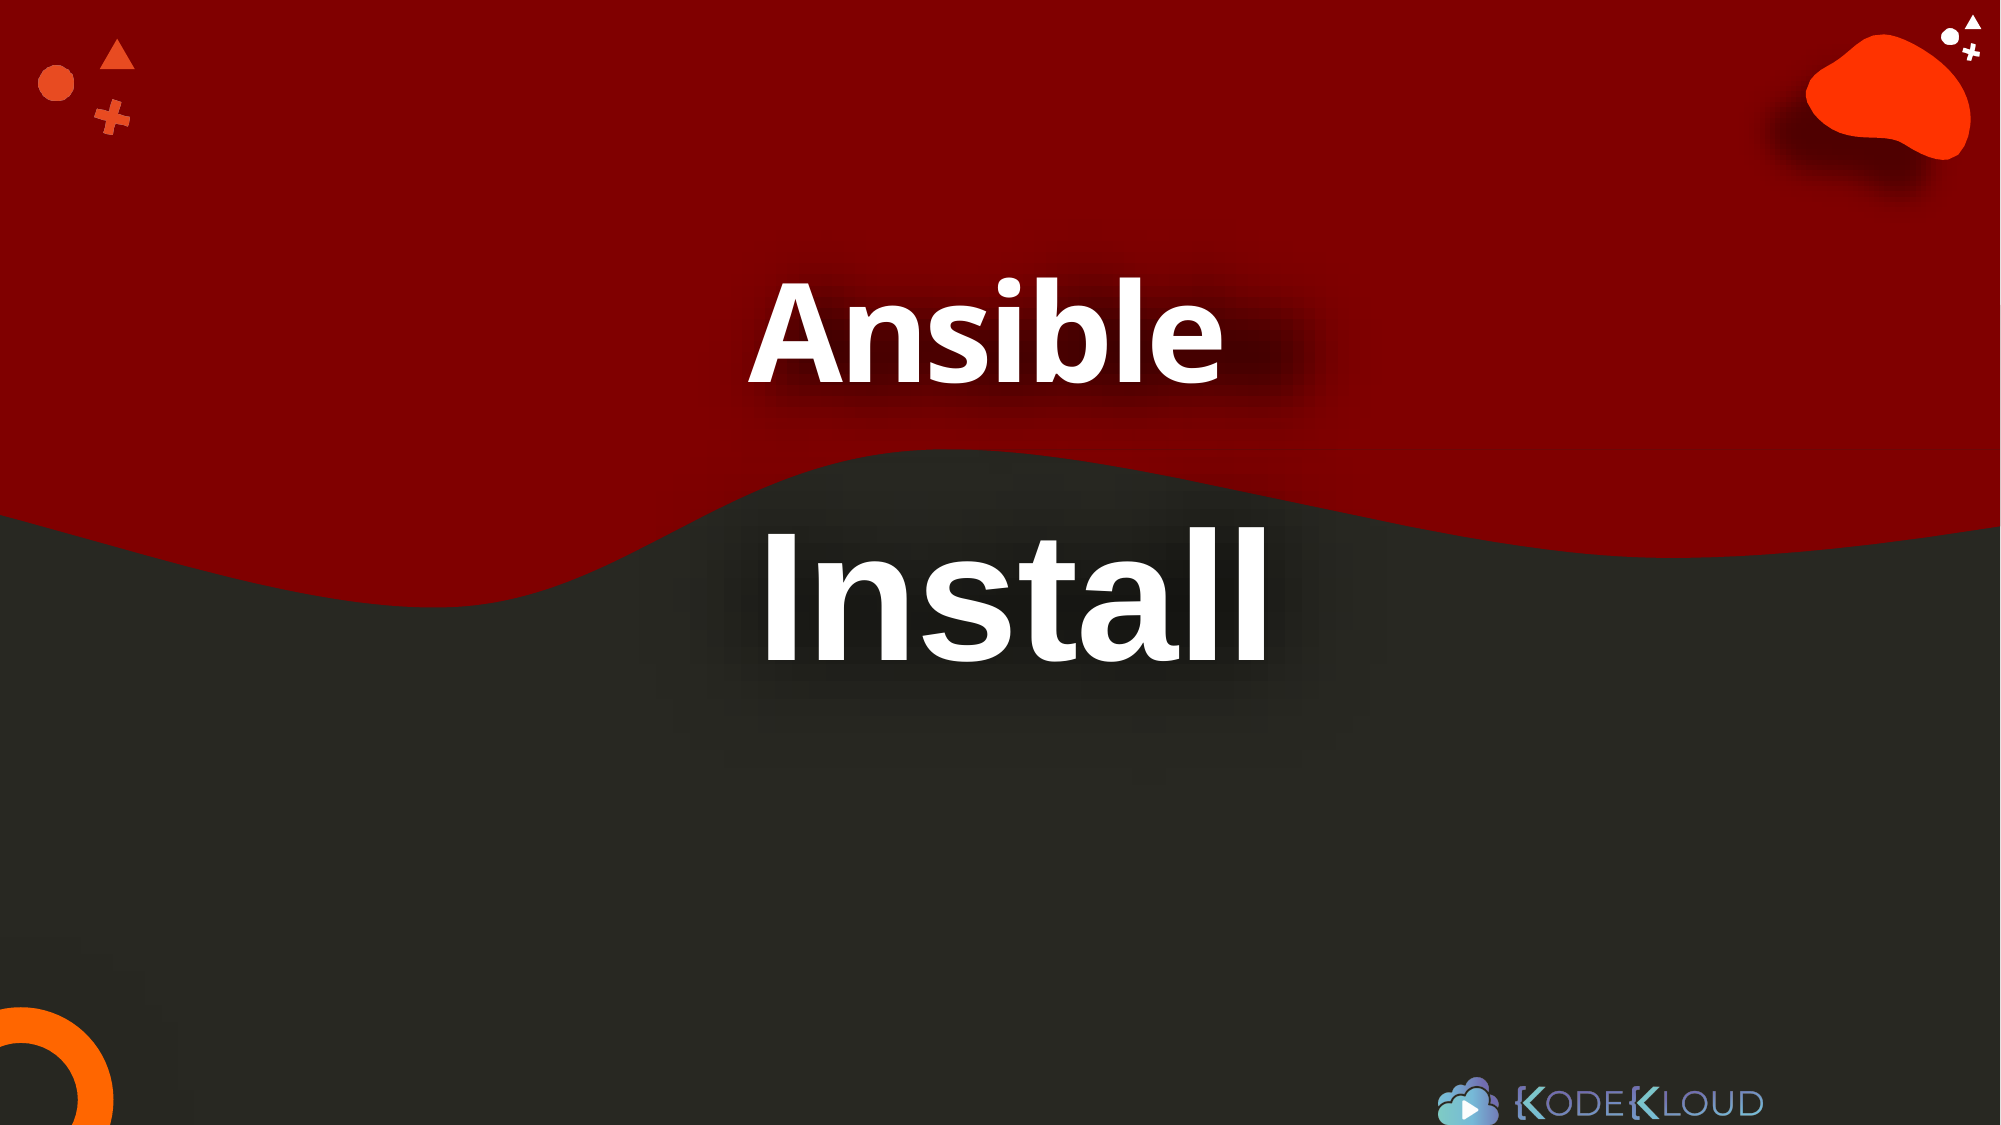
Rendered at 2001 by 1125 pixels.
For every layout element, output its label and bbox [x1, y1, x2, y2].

picture [0, 1043, 77, 1125]
picture [503, 131, 1523, 958]
picture [38, 65, 74, 101]
picture [94, 99, 130, 135]
picture [1729, 34, 1968, 234]
picture [1438, 1077, 1763, 1125]
picture [0, 869, 243, 1125]
picture [1890, 28, 1980, 98]
